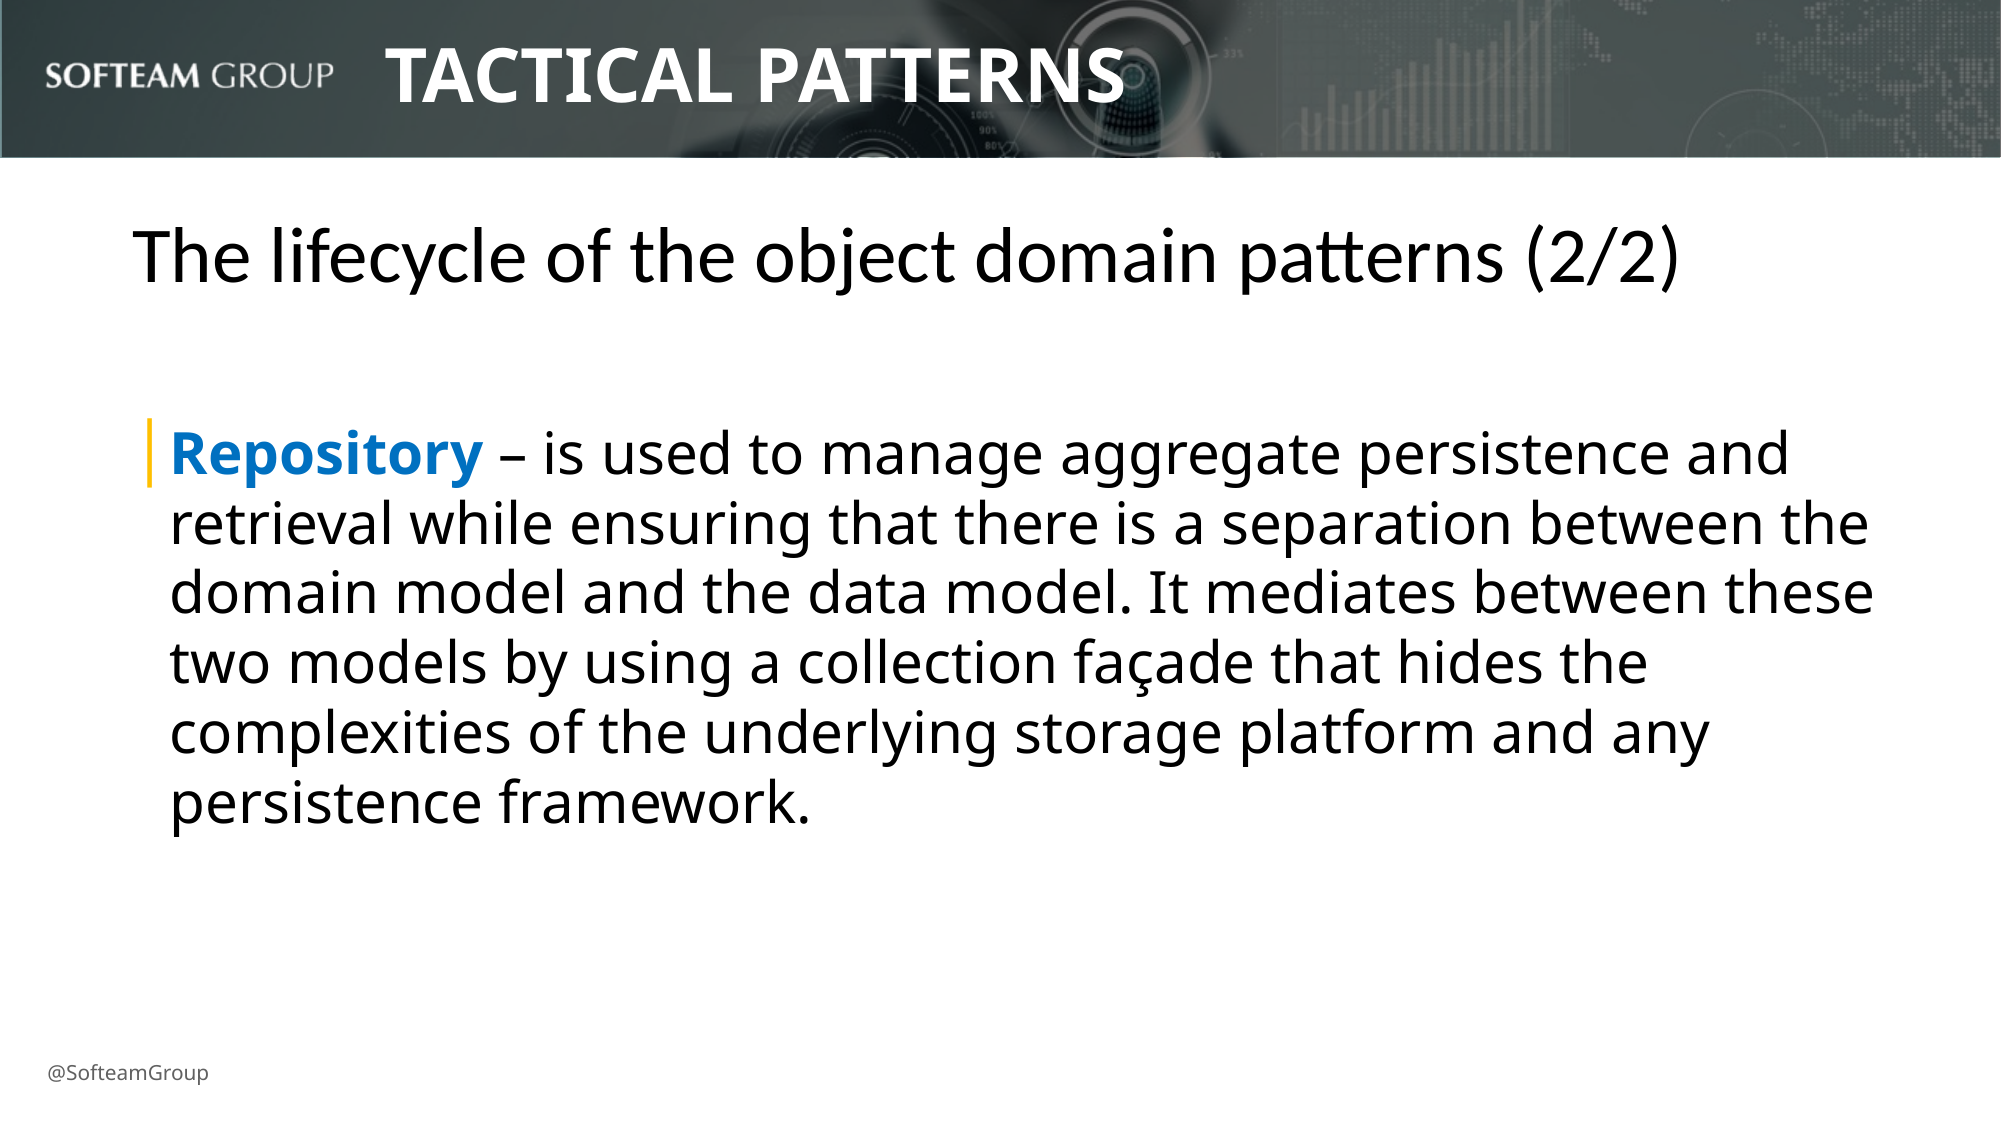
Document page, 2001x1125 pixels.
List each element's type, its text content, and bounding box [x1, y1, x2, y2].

picture [0, 0, 2000, 158]
text_box The lifecycle of the object domain patterns (2/2) Repository – is used to manage aggregate persistence and retrieval while ensuring that there is a separation between the domain model and the data model. It mediates between these two models by using a collection façade that hides the complexities of the underlying storage platform and any persistence framework. [42, 206, 1959, 1058]
title Tactical patterns [369, 36, 2000, 121]
